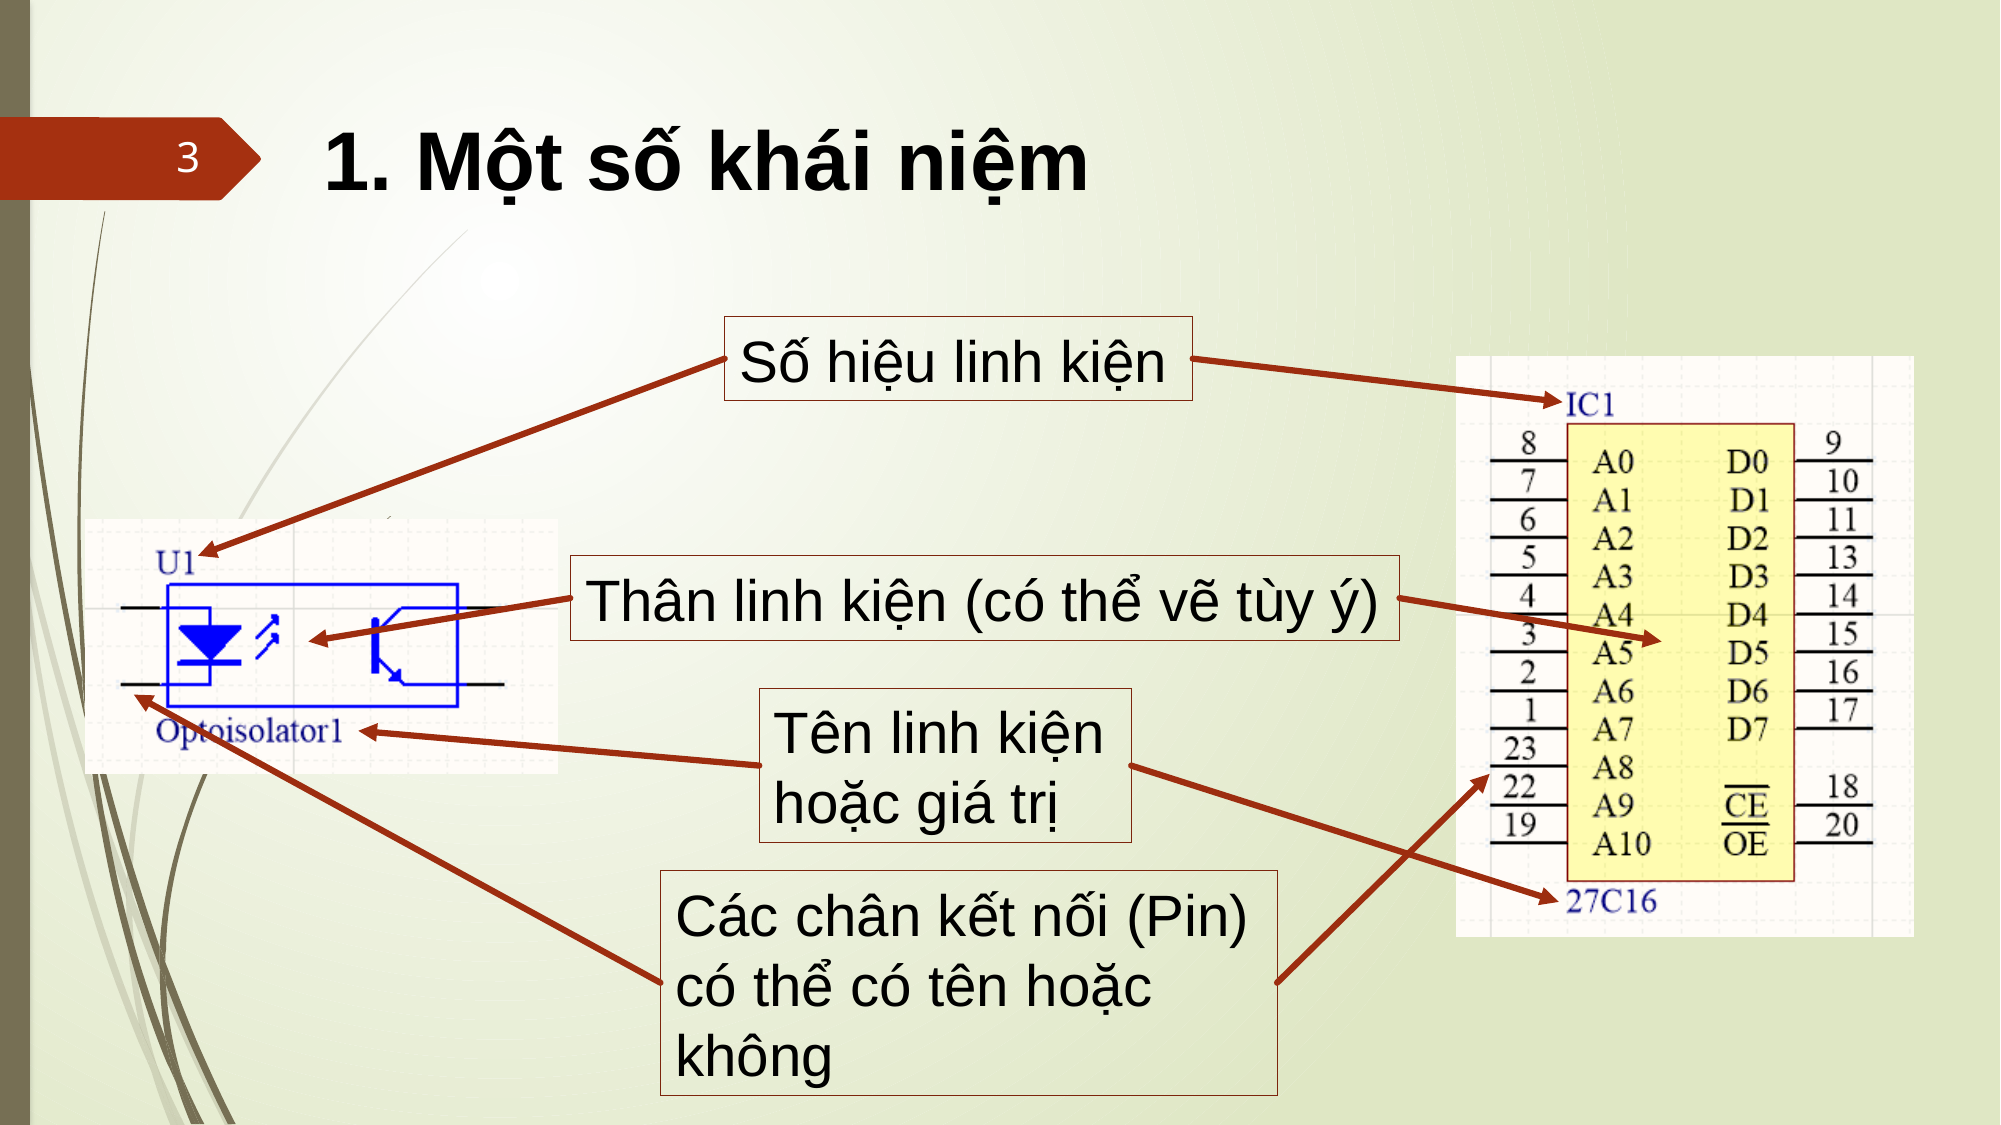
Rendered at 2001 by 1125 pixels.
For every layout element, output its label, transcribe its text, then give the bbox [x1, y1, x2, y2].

text_box Số hiệu linh kiện [724, 316, 1193, 401]
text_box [133, 694, 661, 985]
slide_number 3 [87, 129, 216, 190]
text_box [308, 598, 571, 642]
picture [1455, 356, 1915, 937]
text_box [665, 730, 760, 767]
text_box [1399, 598, 1662, 642]
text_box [197, 358, 725, 556]
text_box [1130, 766, 1560, 903]
text_box 1. Một số khái niệm [308, 99, 1277, 215]
text_box Thân linh kiện (có thể vẽ tùy ý) [570, 555, 1400, 641]
text_box Các chân kết nối (Pin) có thể có tên hoặc không [660, 870, 1278, 1096]
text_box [1192, 358, 1563, 403]
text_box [1276, 773, 1490, 985]
picture [85, 518, 558, 775]
text_box Tên linh kiện hoặc giá trị [759, 688, 1132, 843]
